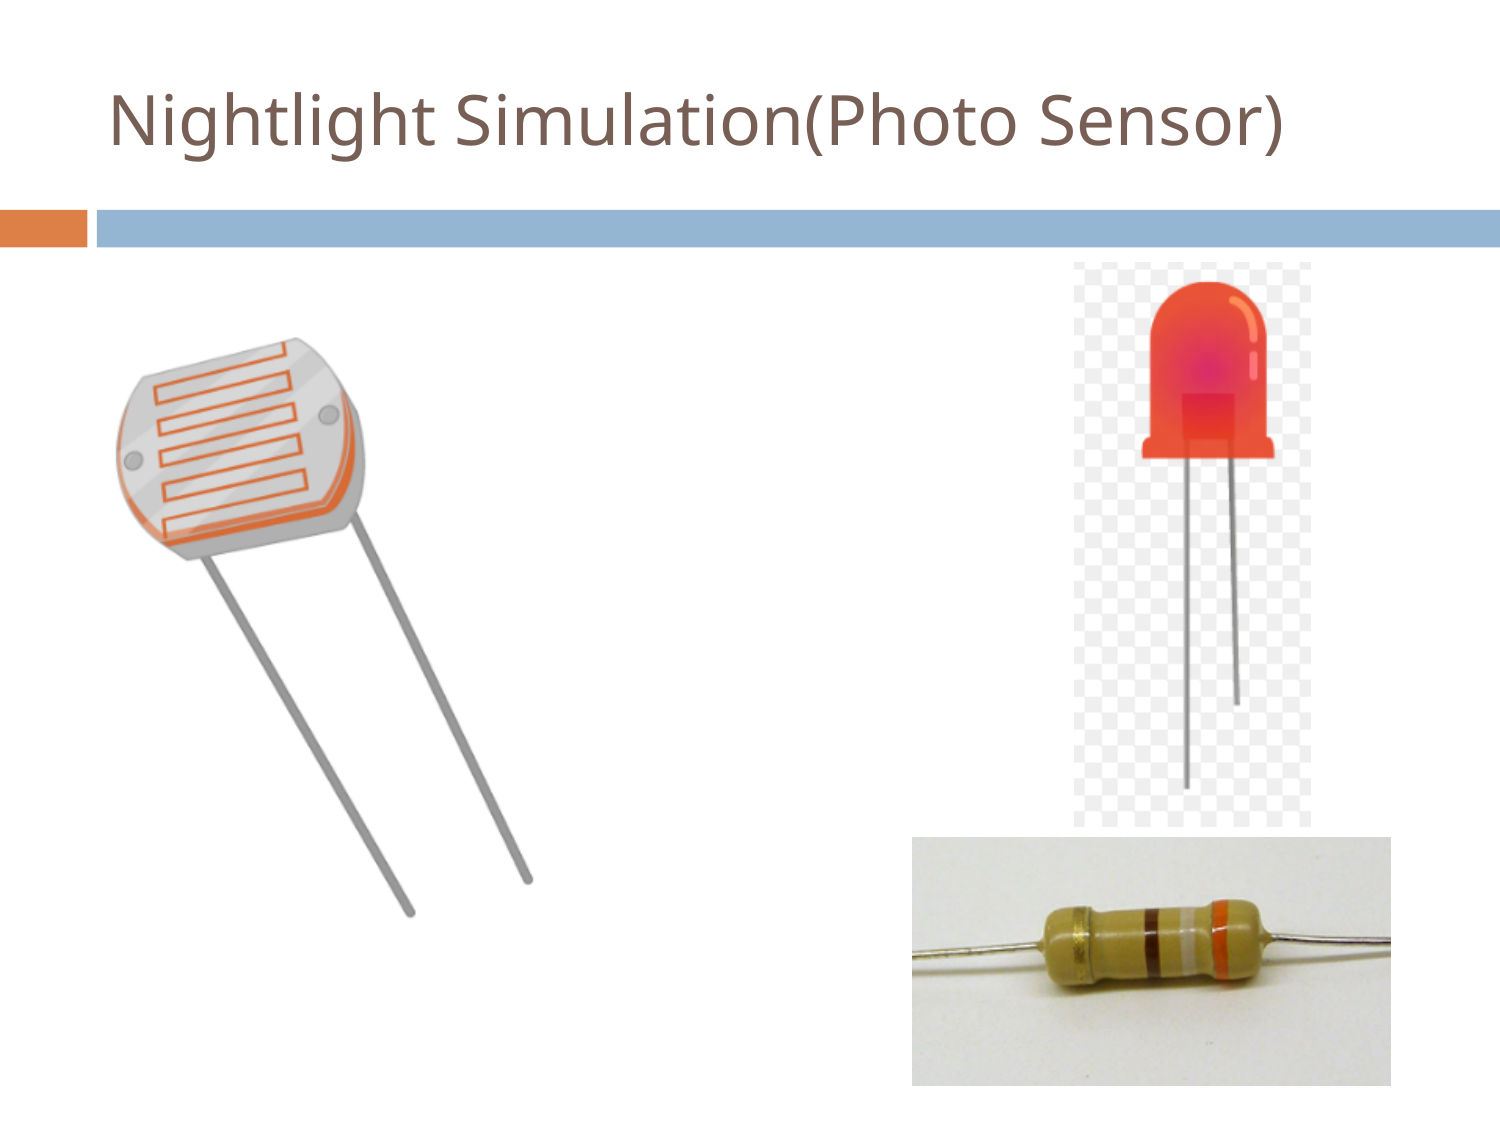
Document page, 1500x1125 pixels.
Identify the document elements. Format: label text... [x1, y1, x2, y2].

picture [1074, 262, 1312, 827]
picture [99, 337, 607, 927]
picture [912, 837, 1391, 1087]
title Nightlight Simulation(Photo Sensor) [99, 36, 1439, 201]
